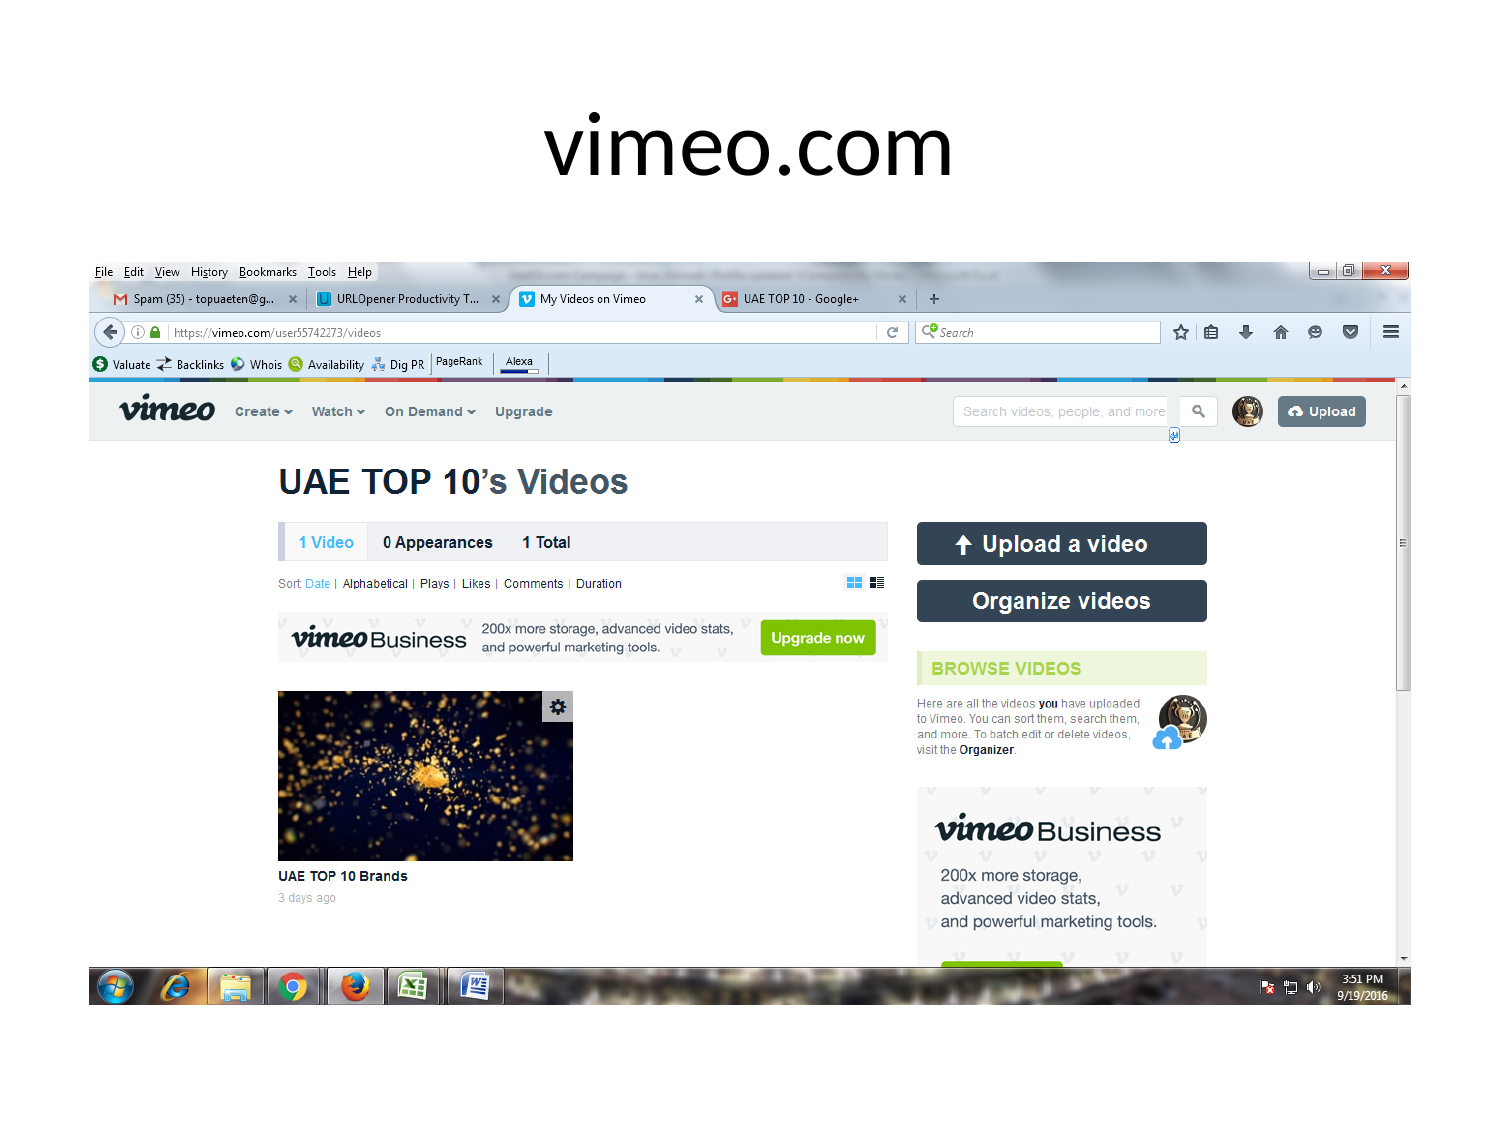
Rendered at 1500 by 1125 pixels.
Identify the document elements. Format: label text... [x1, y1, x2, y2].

title vimeo.com [75, 45, 1425, 233]
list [89, 262, 1411, 1006]
